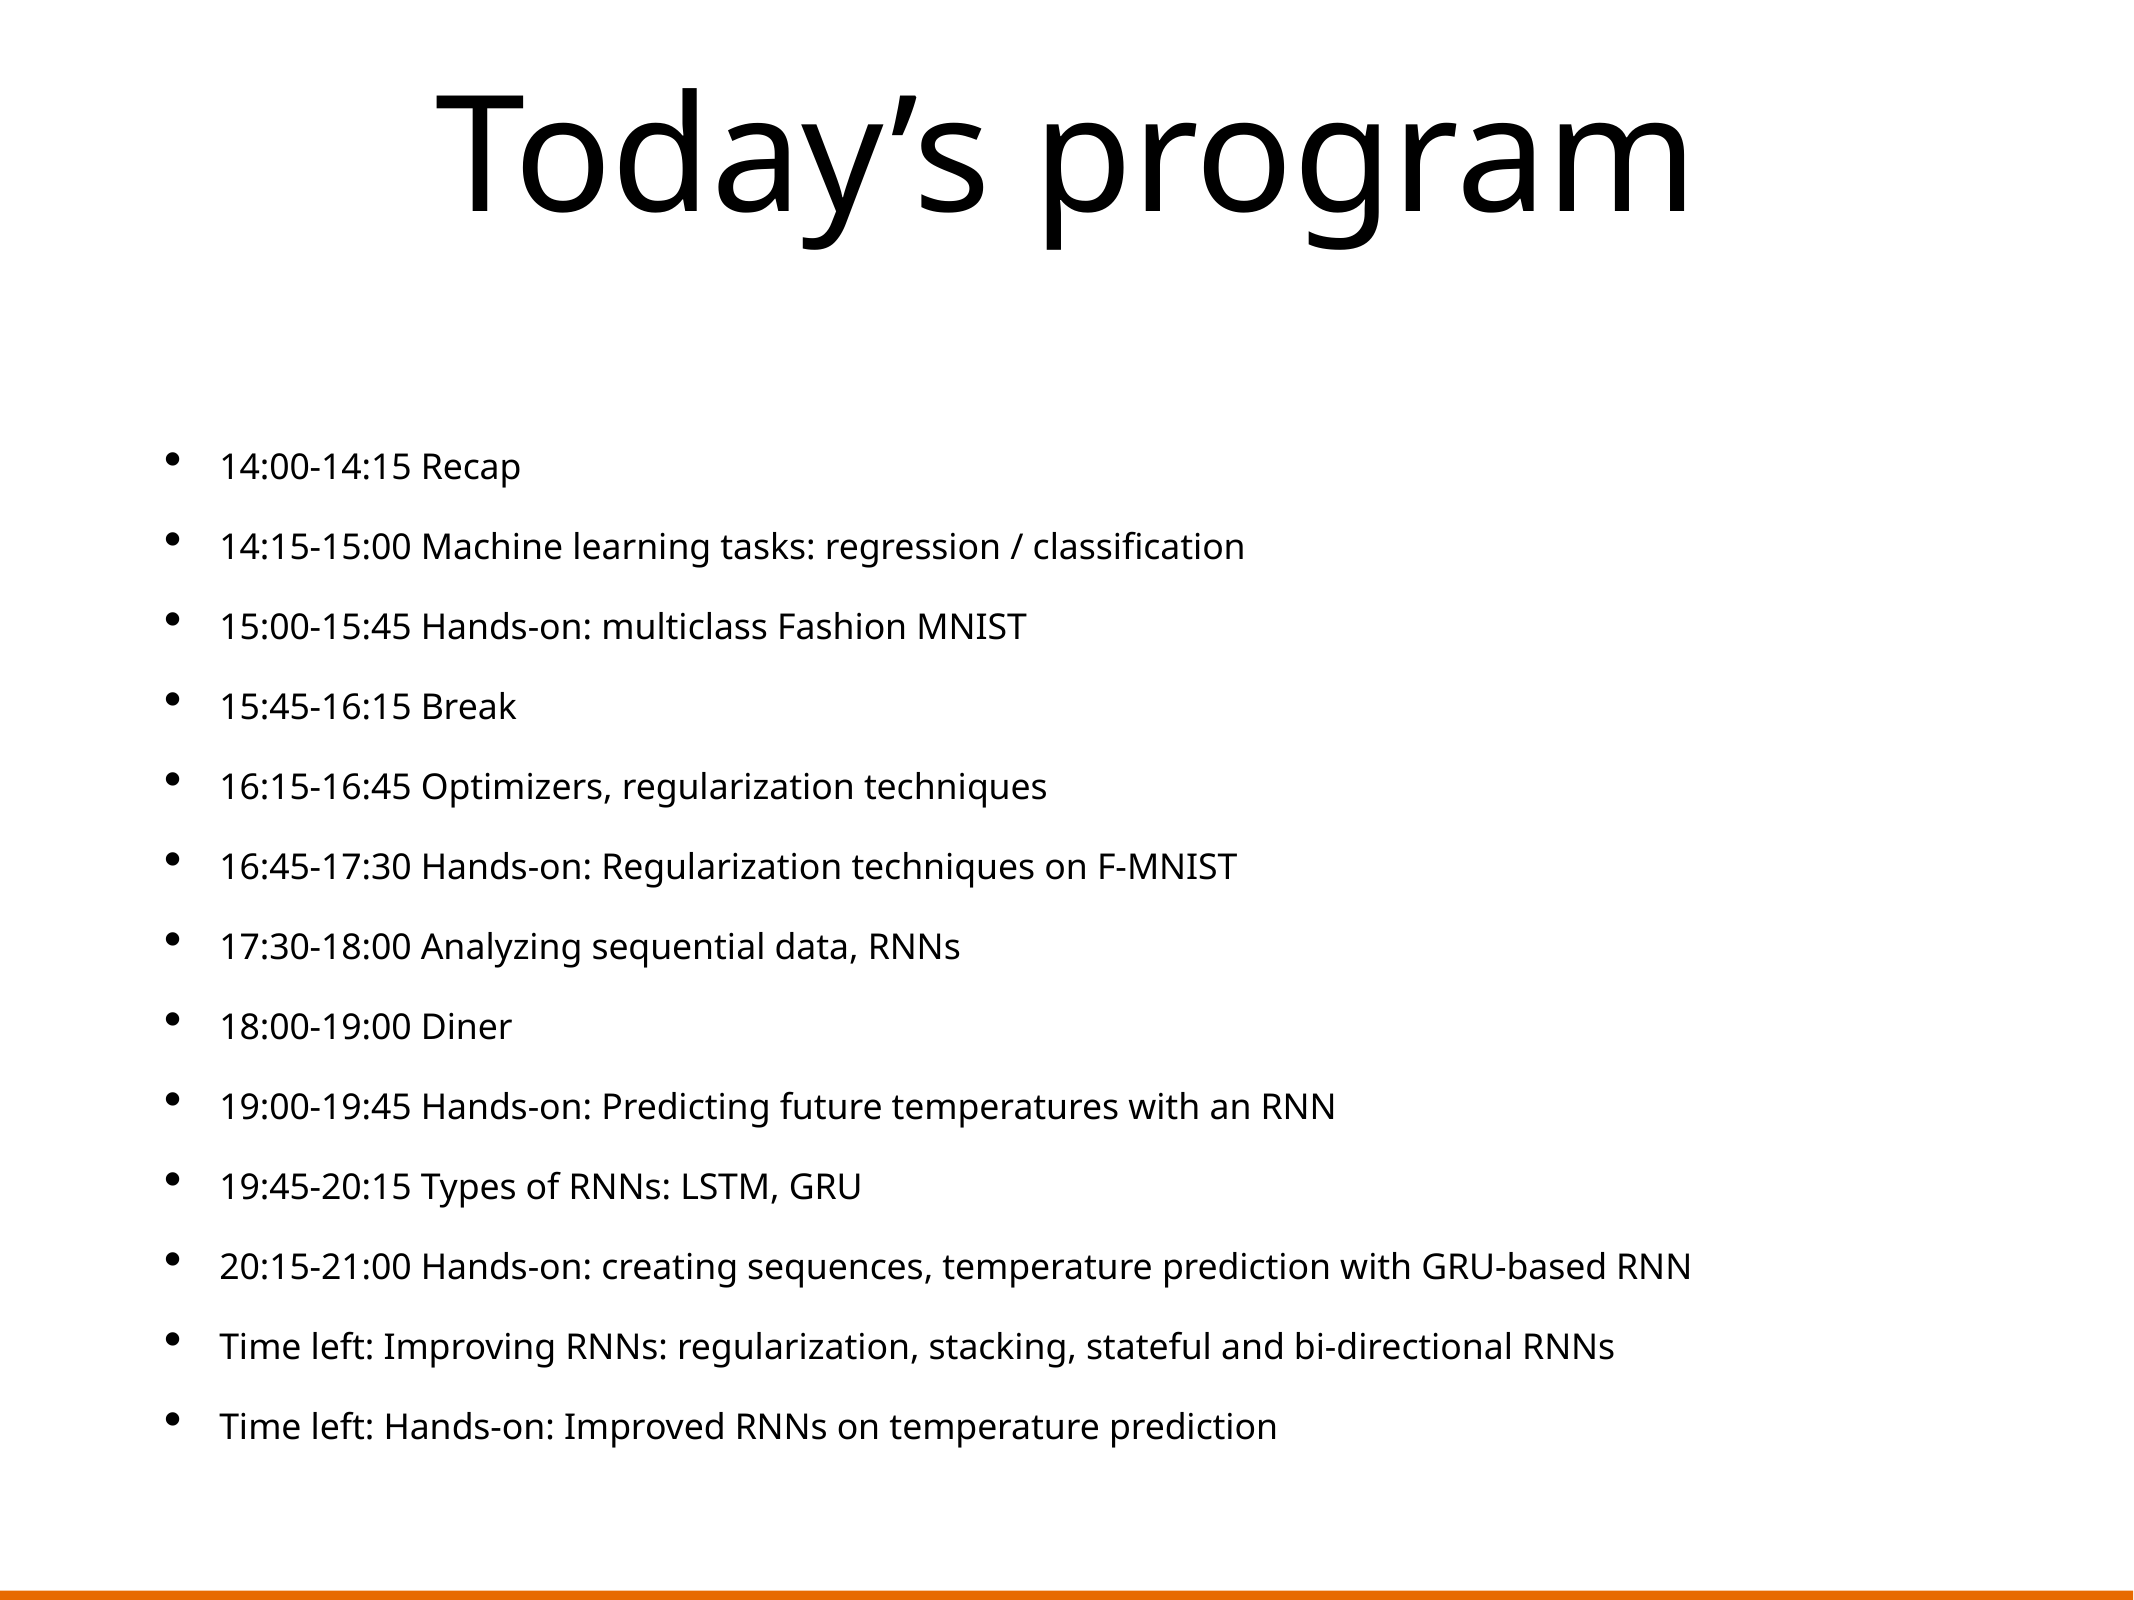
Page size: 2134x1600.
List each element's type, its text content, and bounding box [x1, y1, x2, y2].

list 14:00-14:15 Recap 14:15-15:00 Machine learning tasks: regression / classification 15:00-15:45 Hands-on: multiclass Fashion MNIST 15:45-16:15 Break 16:15-16:45 Optimizers, regularization techniques 16:45-17:30 Hands-on: Regularization techniques on F-MNIST 17:30-18:00 Analyzing sequential data, RNNs 18:00-19:00 Diner 19:00-19:45 Hands-on: Predicting future temperatures with an RNN 19:45-20:15 Types of RNNs: LSTM, GRU 20:15-21:00 Hands-on: creating sequences, temperature prediction with GRU-based RNN Time left: Improving RNNs: regularization, stacking, stateful and bi-directional RNNs Time left: Hands-on: Improved RNNs on temperature prediction [155, 405, 1978, 1457]
title Today’s program [155, 41, 1978, 253]
